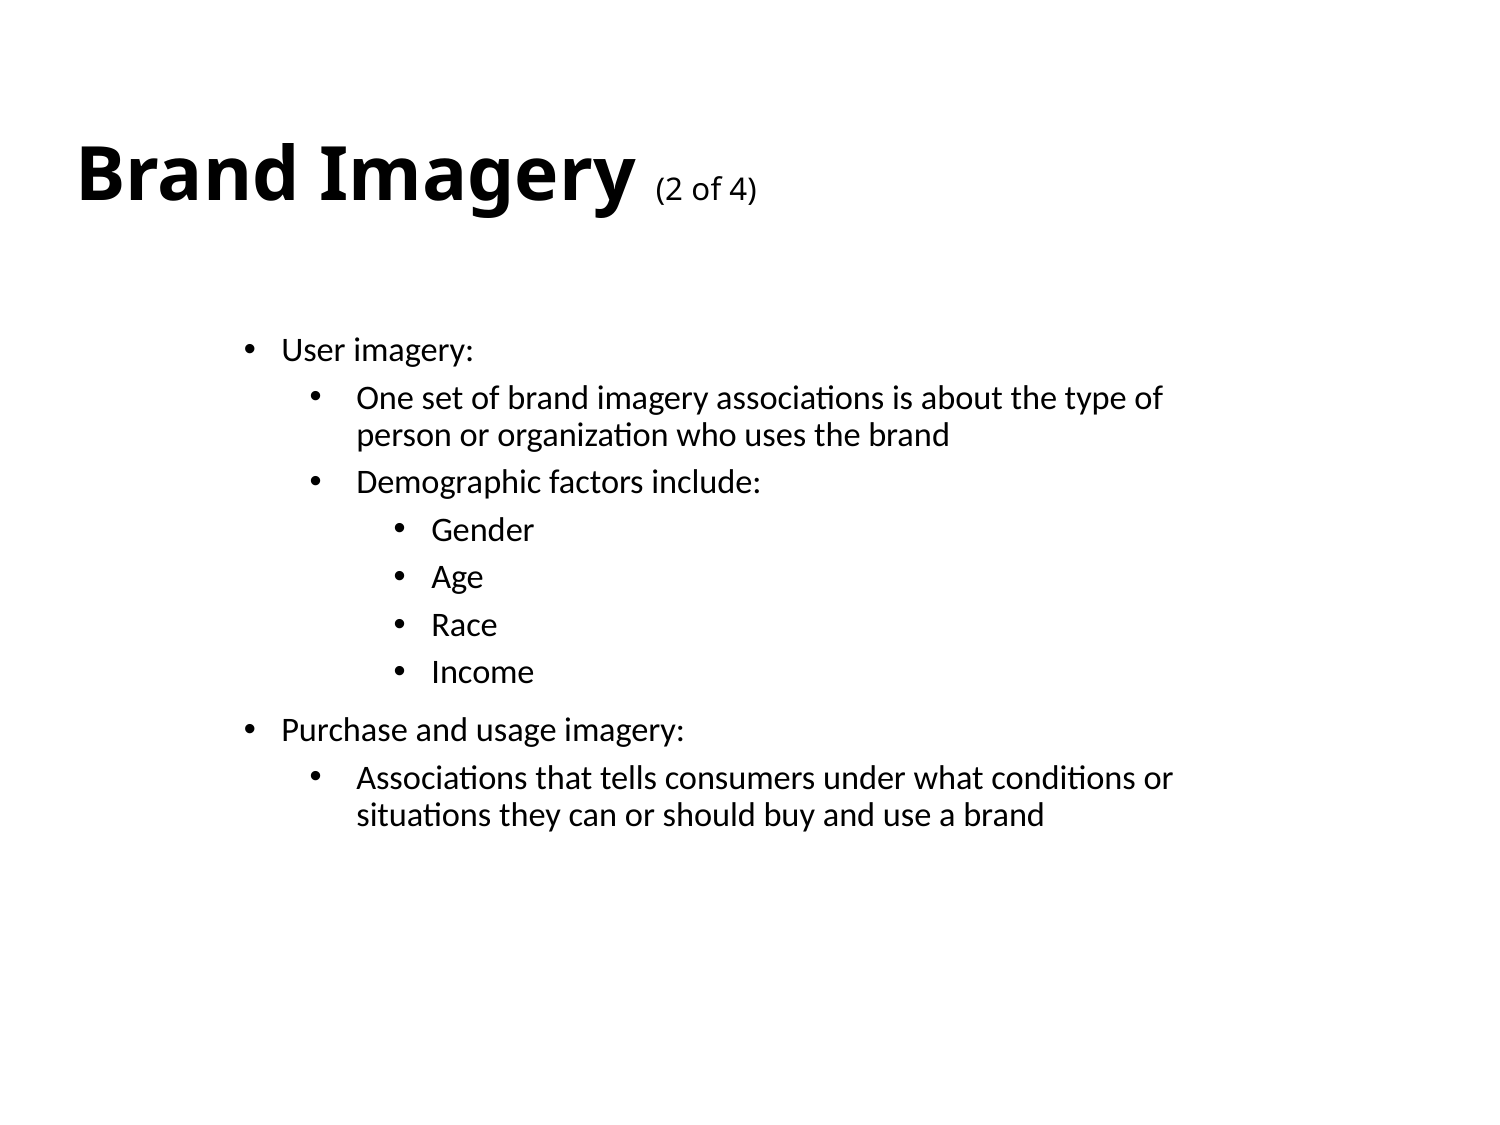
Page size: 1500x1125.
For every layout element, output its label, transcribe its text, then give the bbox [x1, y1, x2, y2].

list User imagery: One set of brand imagery associations is about the type of person or organization who uses the brand Demographic factors include: Gender Age Race Income Purchase and usage imagery: Associations that tells consumers under what conditions or situations they can or should buy and use a brand [243, 332, 1257, 905]
title Brand Imagery (2 of 4) [75, 35, 1425, 216]
